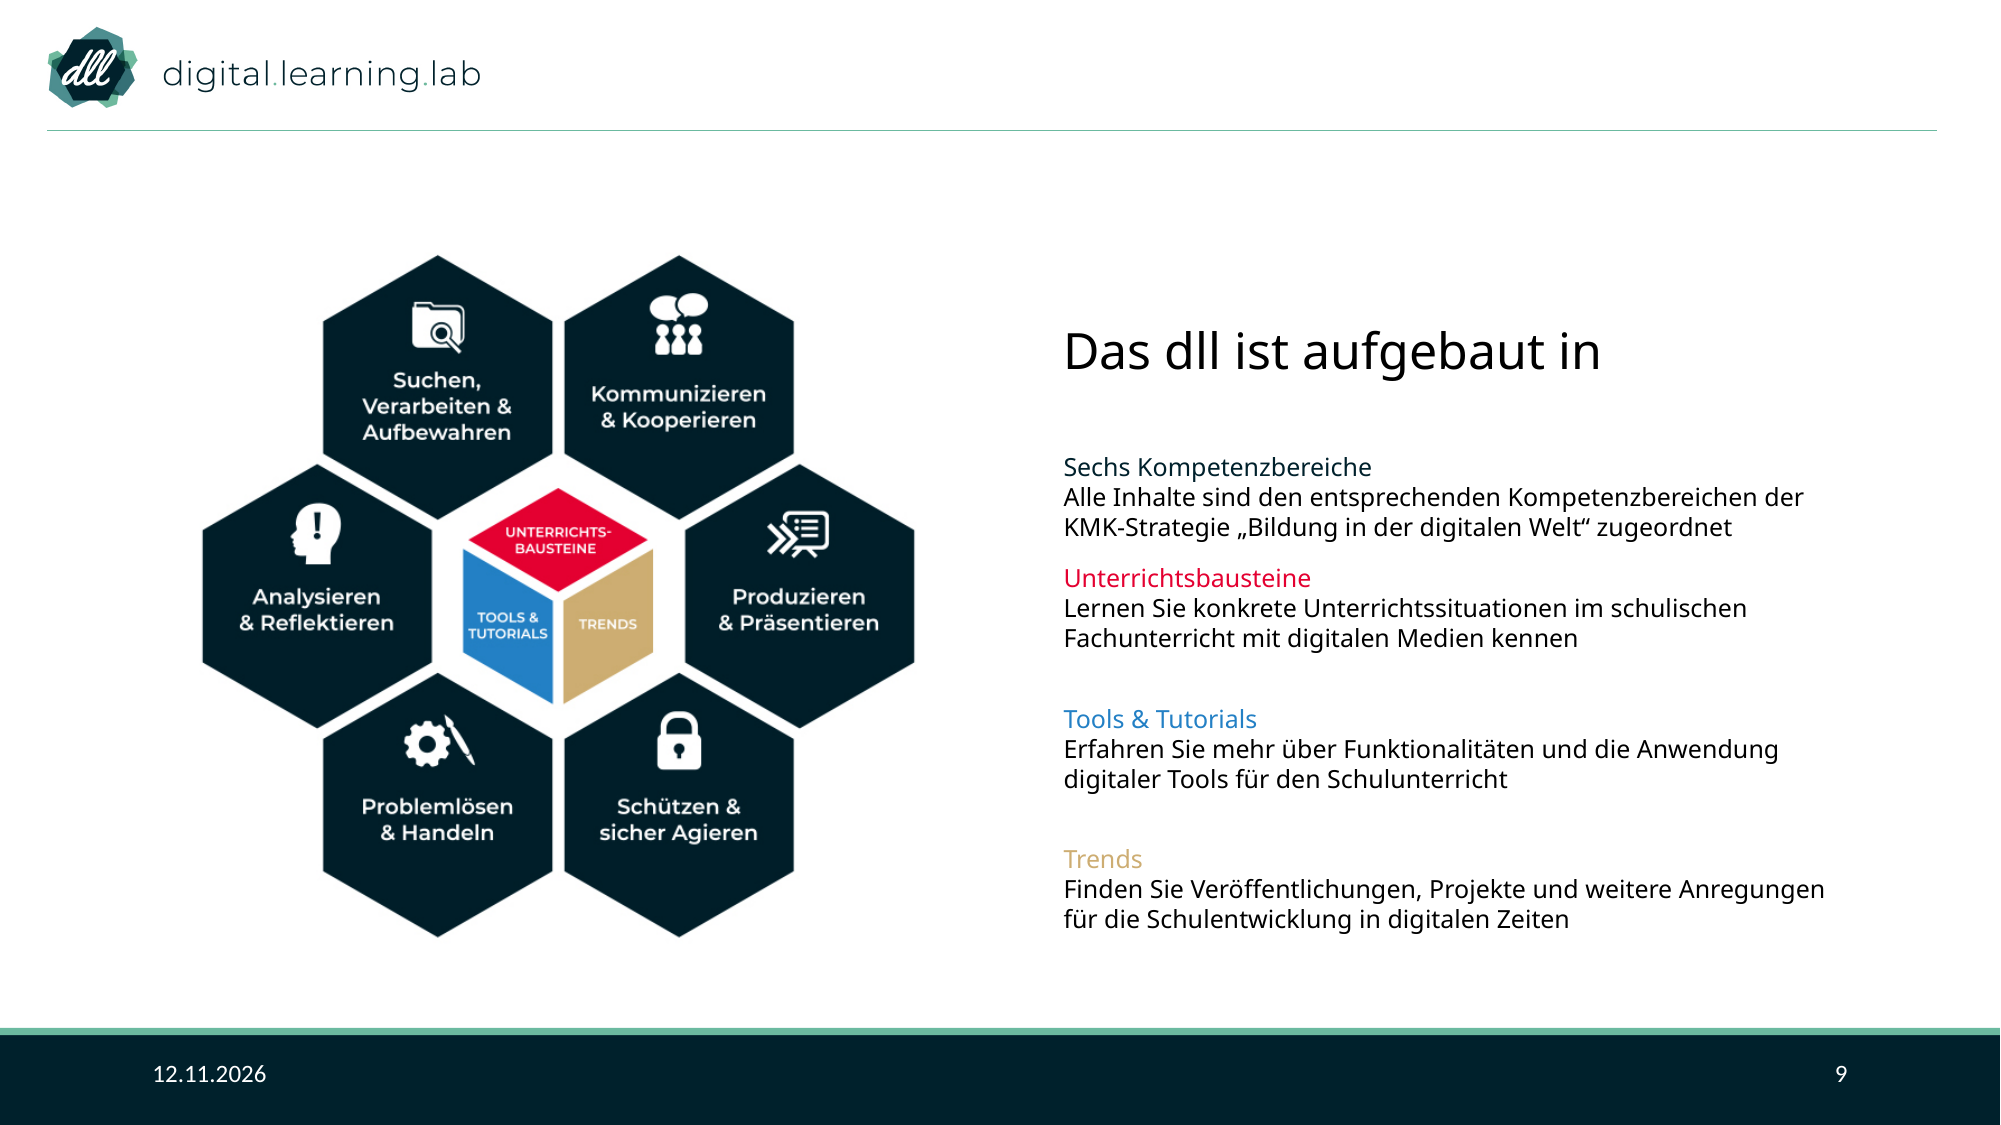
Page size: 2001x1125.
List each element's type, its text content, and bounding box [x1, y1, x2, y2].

picture [47, 26, 480, 108]
slide_number 9 [1412, 1042, 1863, 1103]
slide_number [137, 1042, 588, 1103]
picture [137, 245, 961, 953]
list Sechs Kompetenzbereiche Alle Inhalte sind den entsprechenden Kompetenzbereichen der KMK-Strategie „Bildung in der digitalen Welt“ zugeordnet Unterrichtsbausteine Lernen Sie konkrete Unterrichtssituationen im schulischen Fachunterricht mit digitalen Medien kennen Tools & Tutorials Erfahren Sie mehr über Funktionalitäten und die Anwendung digitaler Tools für den Schulunterricht Trends Finden Sie Veröffentlichungen, Projekte und weitere Anregungen für die Schulentwicklung in digitalen Zeiten [1048, 444, 1870, 953]
list Das dll ist aufgebaut in [1048, 318, 1870, 415]
